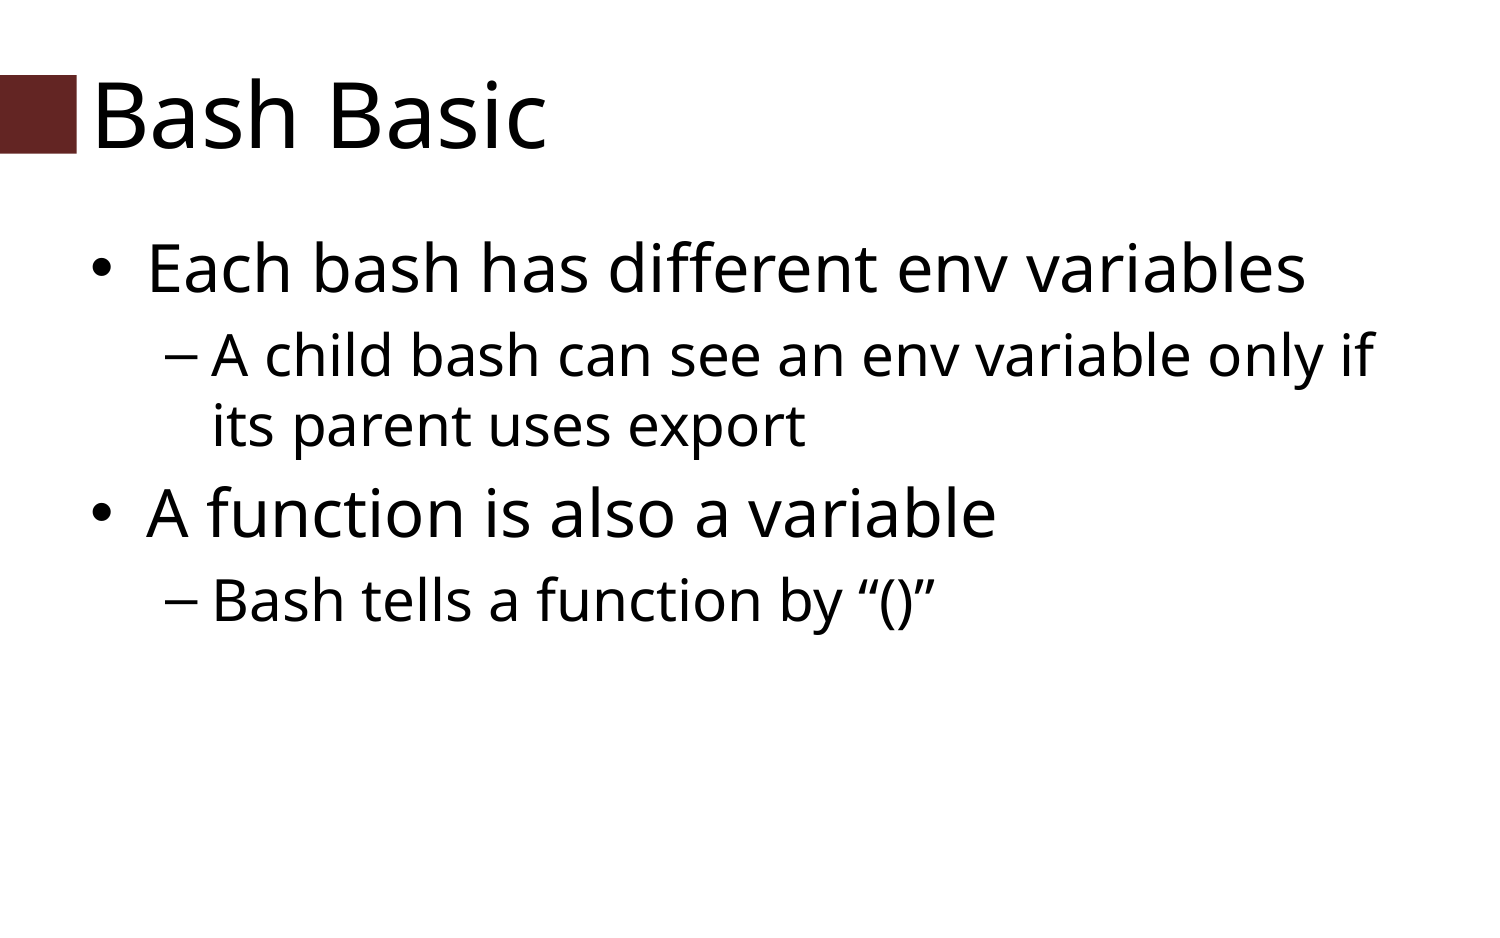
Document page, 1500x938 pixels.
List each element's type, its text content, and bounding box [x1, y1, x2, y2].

list Each bash has different env variables A child bash can see an env variable only if its parent uses export A function is also a variable Bash tells a function by “()” [75, 218, 1425, 838]
title Bash Basic [75, 37, 1425, 186]
